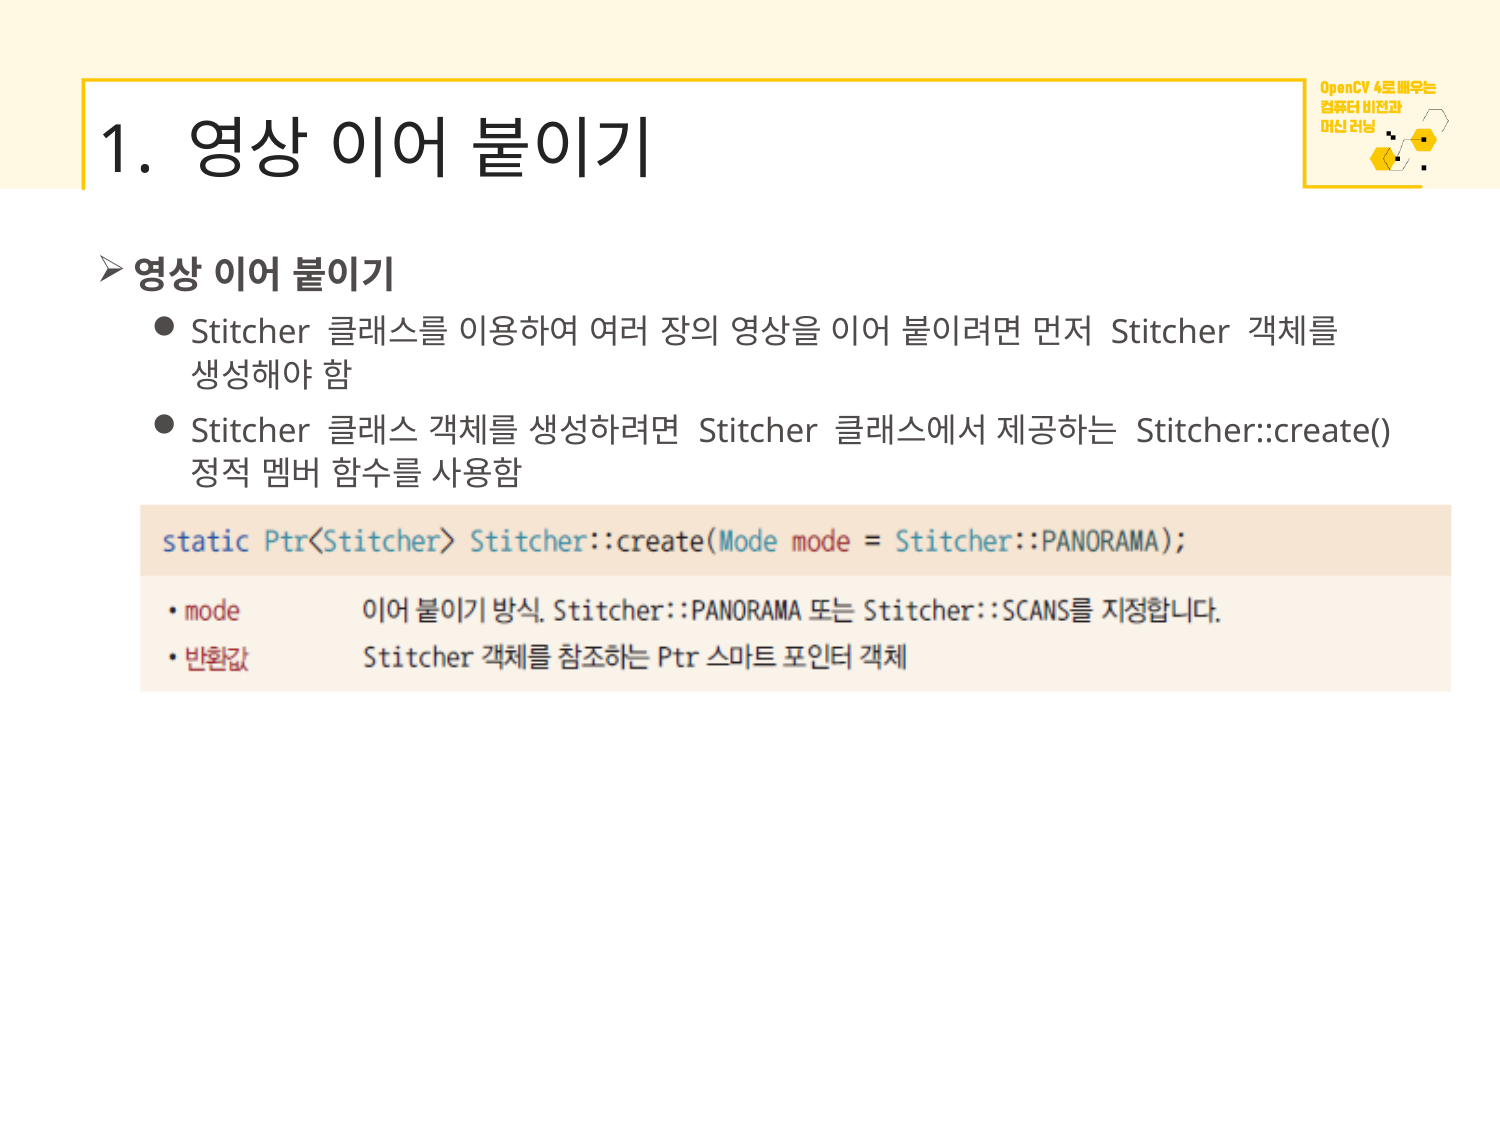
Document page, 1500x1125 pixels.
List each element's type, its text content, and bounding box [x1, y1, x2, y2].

title 1. 영상 이어 붙이기 [82, 61, 1413, 193]
list 영상 이어 붙이기 Stitcher 클래스를 이용하여 여러 장의 영상을 이어 붙이려면 먼저 Stitcher 객체를 생성해야 함 Stitcher 클래스 객체를 생성하려면 Stitcher 클래스에서 제공하는 Stitcher::create() 정적 멤버 함수를 사용함 [81, 239, 1412, 1054]
picture [0, 0, 1500, 1125]
